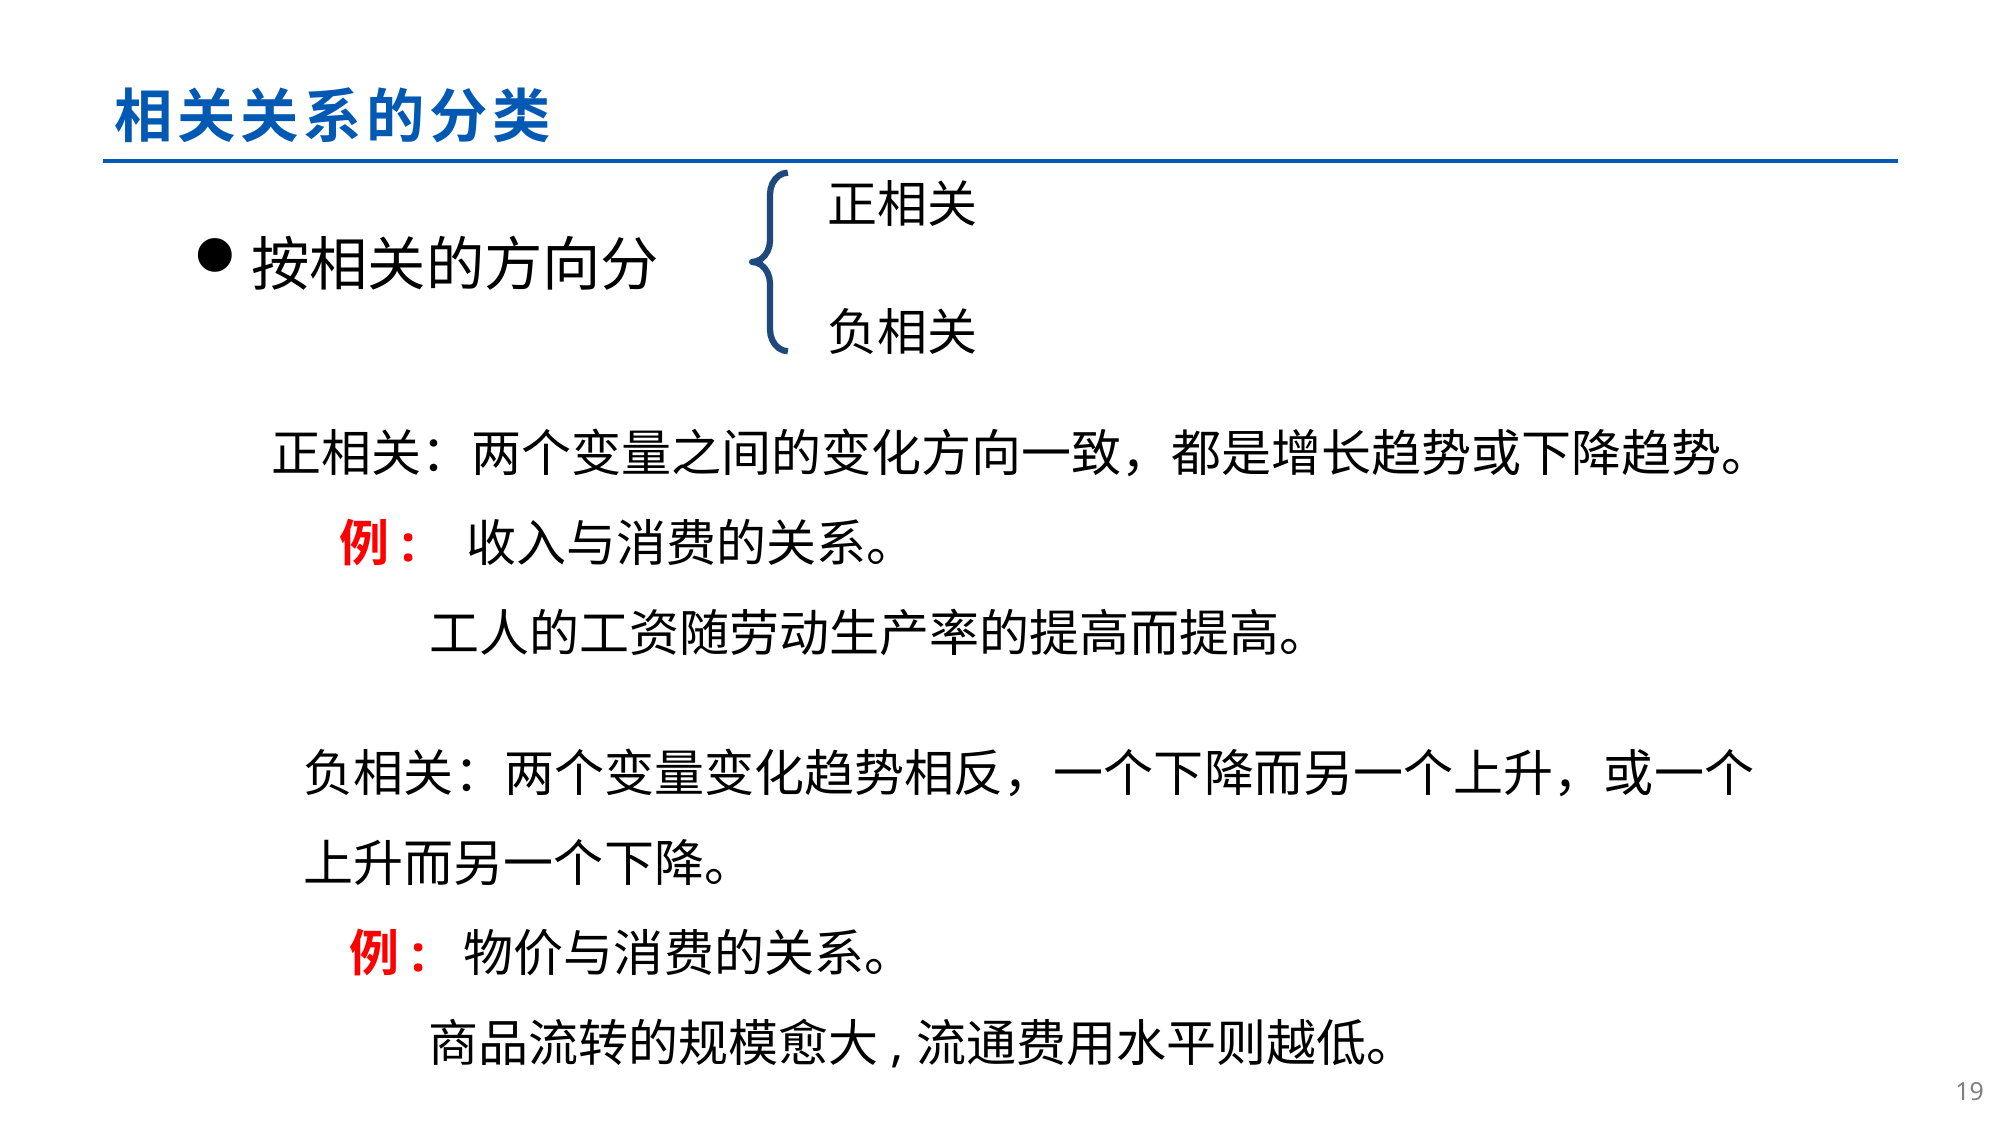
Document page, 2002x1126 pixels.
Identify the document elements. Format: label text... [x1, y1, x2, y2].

slide_number 18 [1532, 1065, 1999, 1119]
text_box 正相关：两个变量之间的变化方向一致，都是增长趋势或下降趋势。 例: 收入与消费的关系。 工人的工资随劳动生产率的提高而提高。 [256, 384, 1792, 670]
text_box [811, 164, 994, 369]
text_box 按相关的方向分 [83, 220, 769, 339]
text_box 负相关：两个变量变化趋势相反，一个下降而另一个上升，或一个上升而另一个下降。 例: 物价与消费的关系。 商品流转的规模愈大,流通费用水平则越低。 [289, 704, 1792, 1079]
text_box [752, 172, 788, 352]
title 相关关系的分类 [99, 54, 1901, 173]
